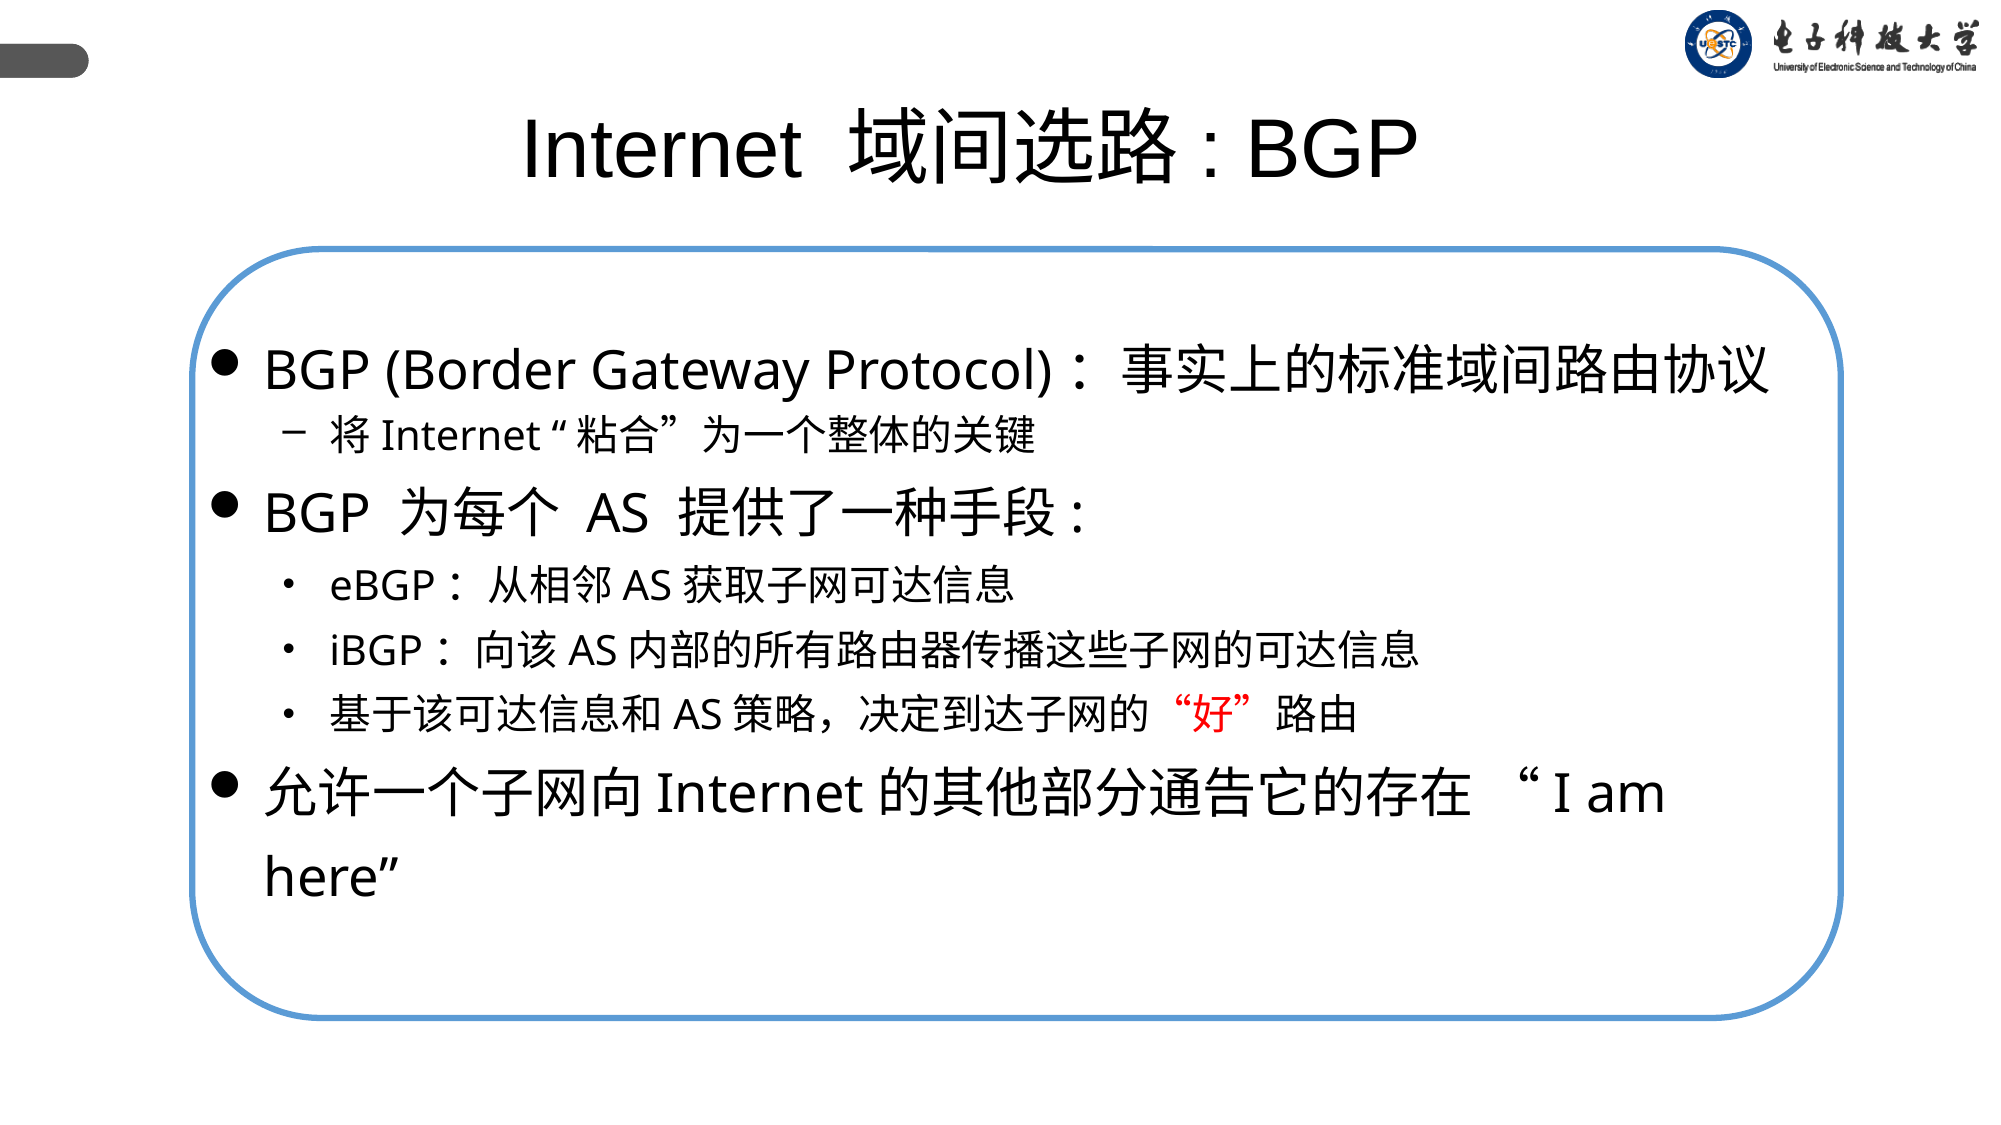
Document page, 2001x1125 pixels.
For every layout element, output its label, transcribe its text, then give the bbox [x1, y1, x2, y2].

picture [1685, 10, 1979, 78]
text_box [192, 249, 1841, 1018]
title Internet 域间选路: BGP [126, 56, 1816, 245]
